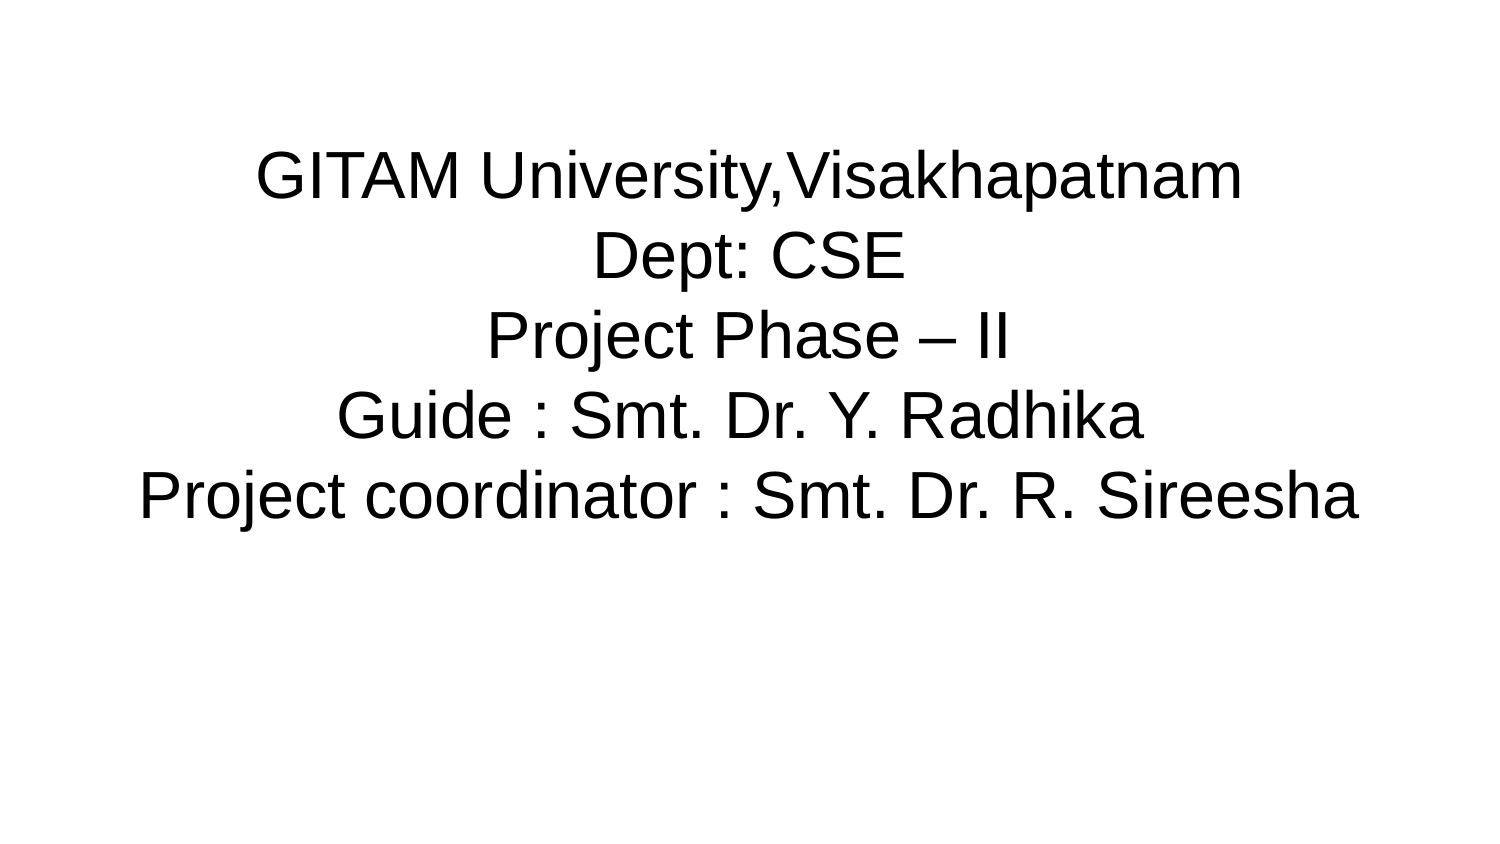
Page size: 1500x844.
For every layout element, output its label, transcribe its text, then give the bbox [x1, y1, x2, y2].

title GITAM University,Visakhapatnam Dept: CSE Project Phase – II Guide : Smt. Dr. Y. Radhika Project coordinator : Smt. Dr. R. Sireesha [51, 352, 1449, 491]
